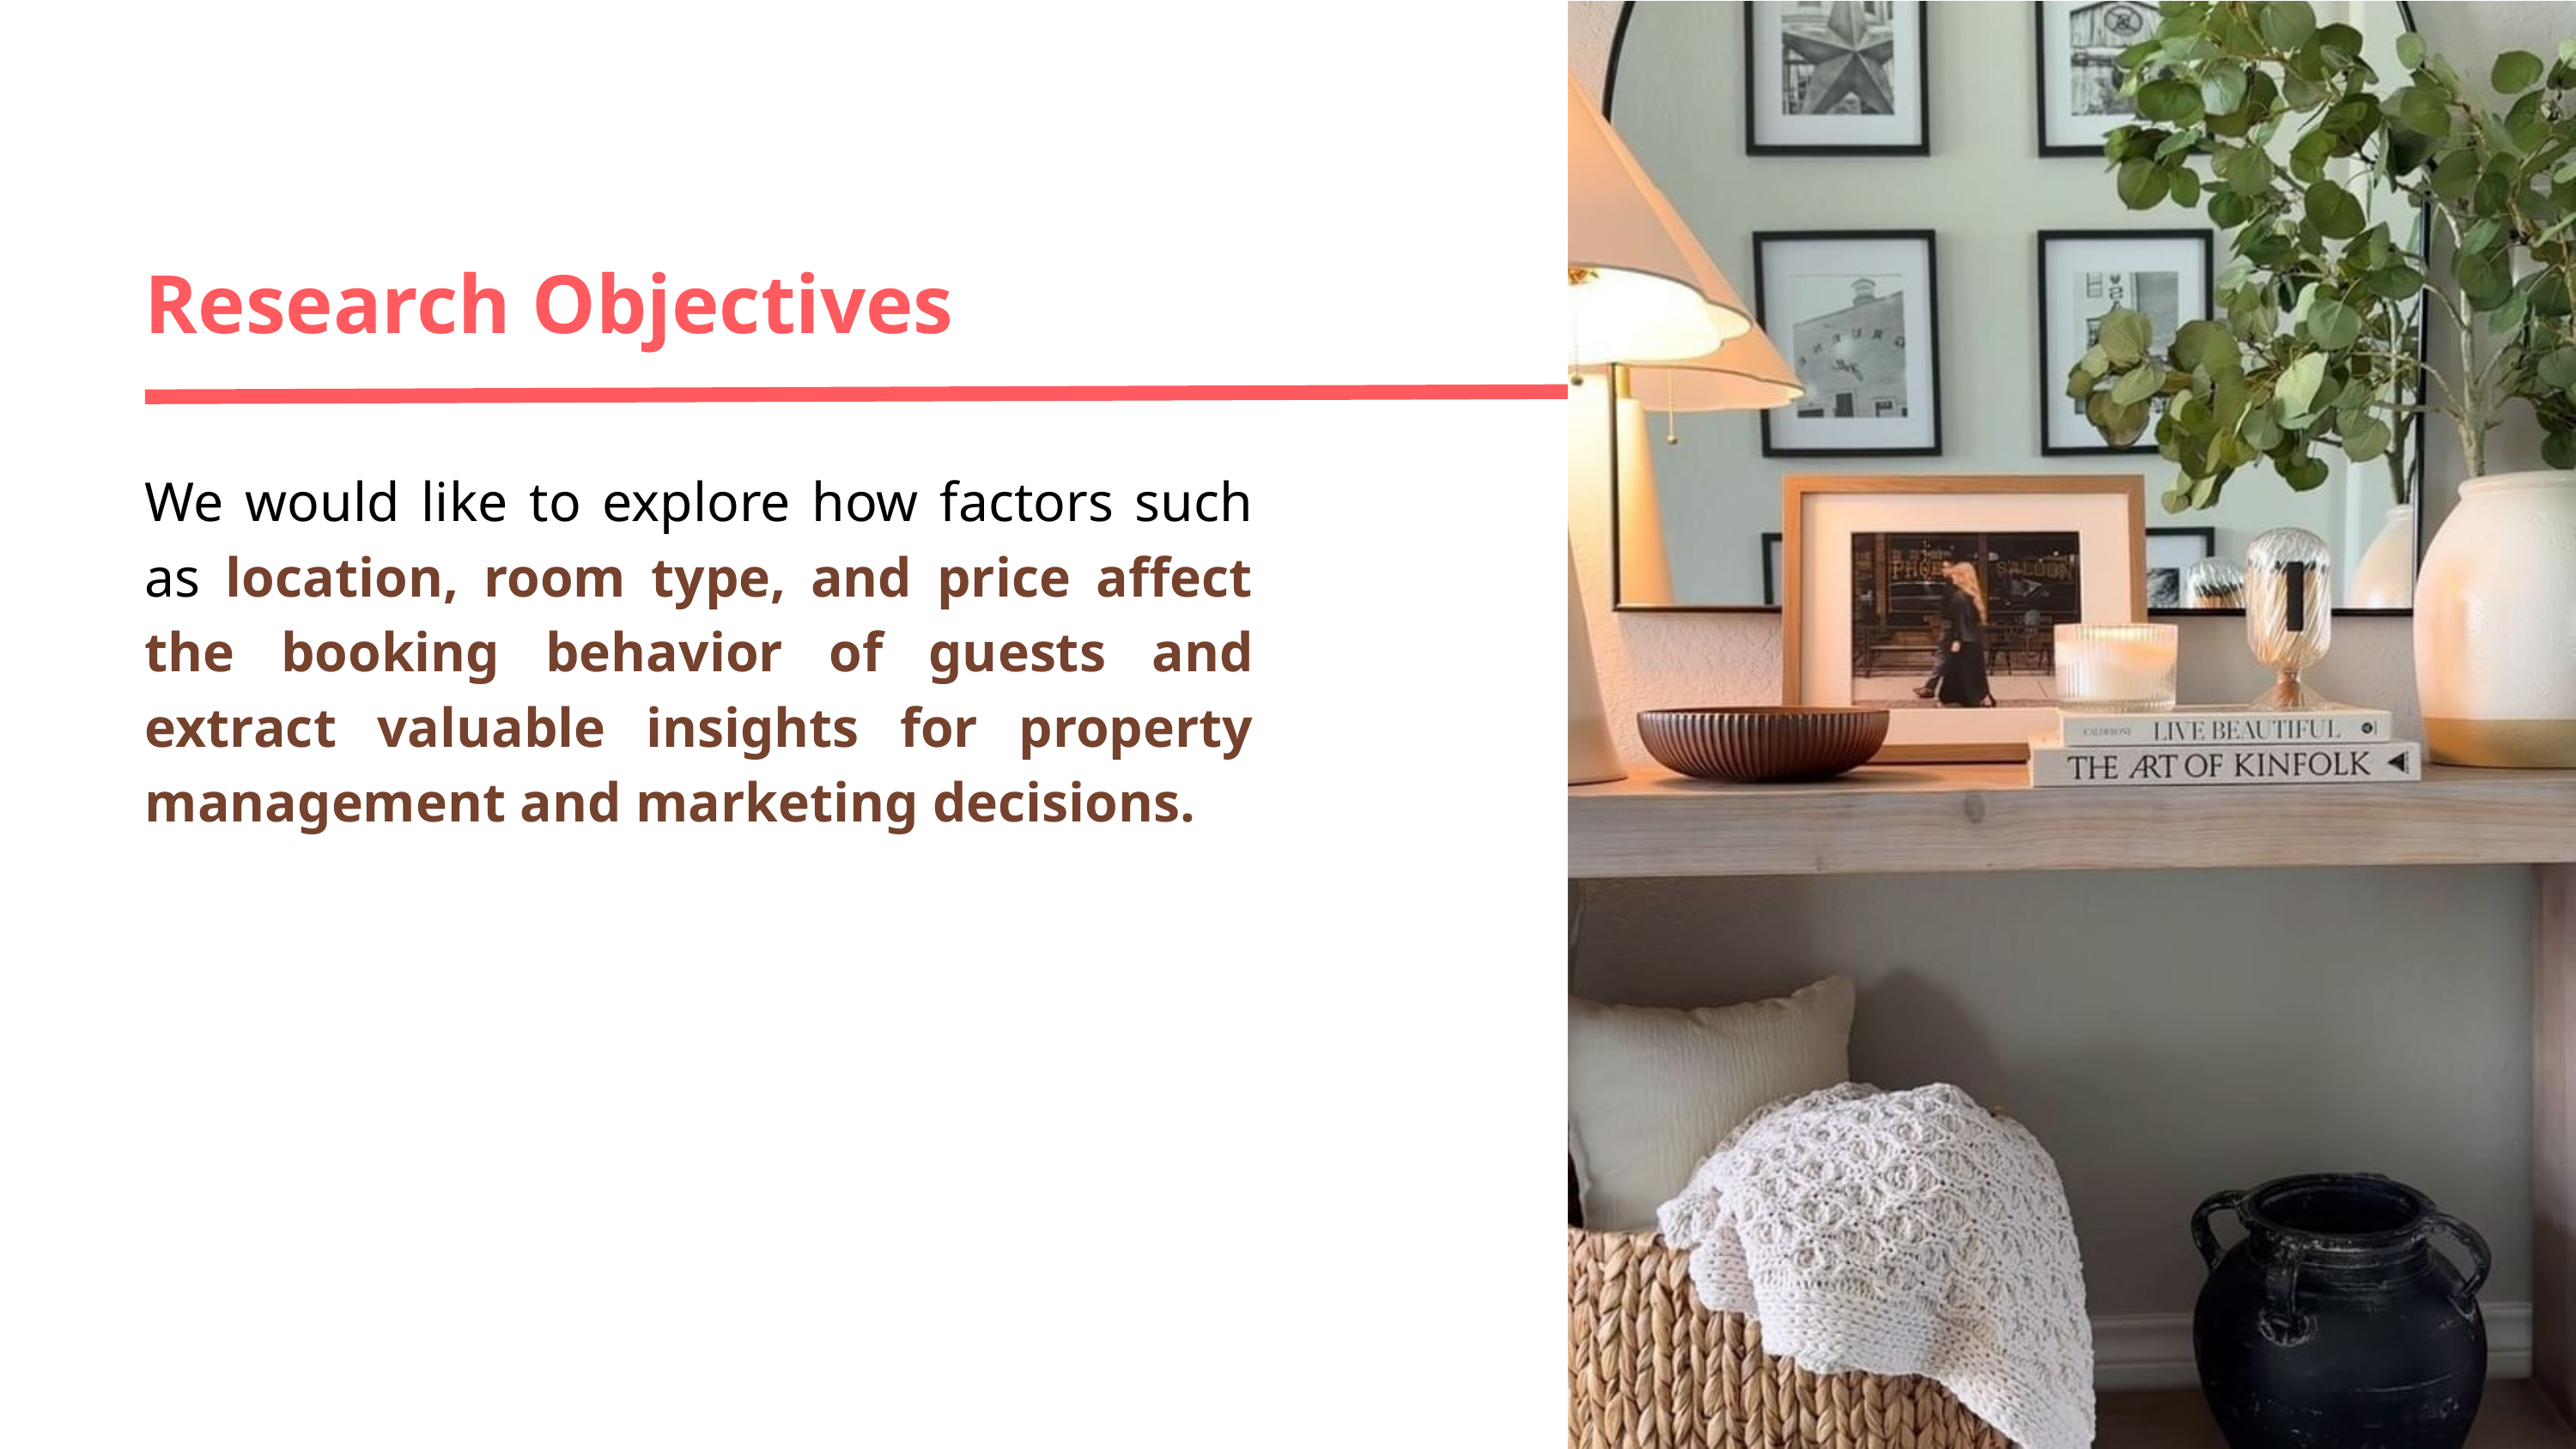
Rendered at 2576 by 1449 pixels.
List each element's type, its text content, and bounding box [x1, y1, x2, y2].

text_box Research Objectives [144, 237, 1459, 350]
text_box We would like to explore how factors such as location, room type, and price affect the booking behavior of guests and extract valuable insights for property management and marketing decisions. [144, 457, 1255, 834]
text_box [1567, 1, 2576, 1449]
